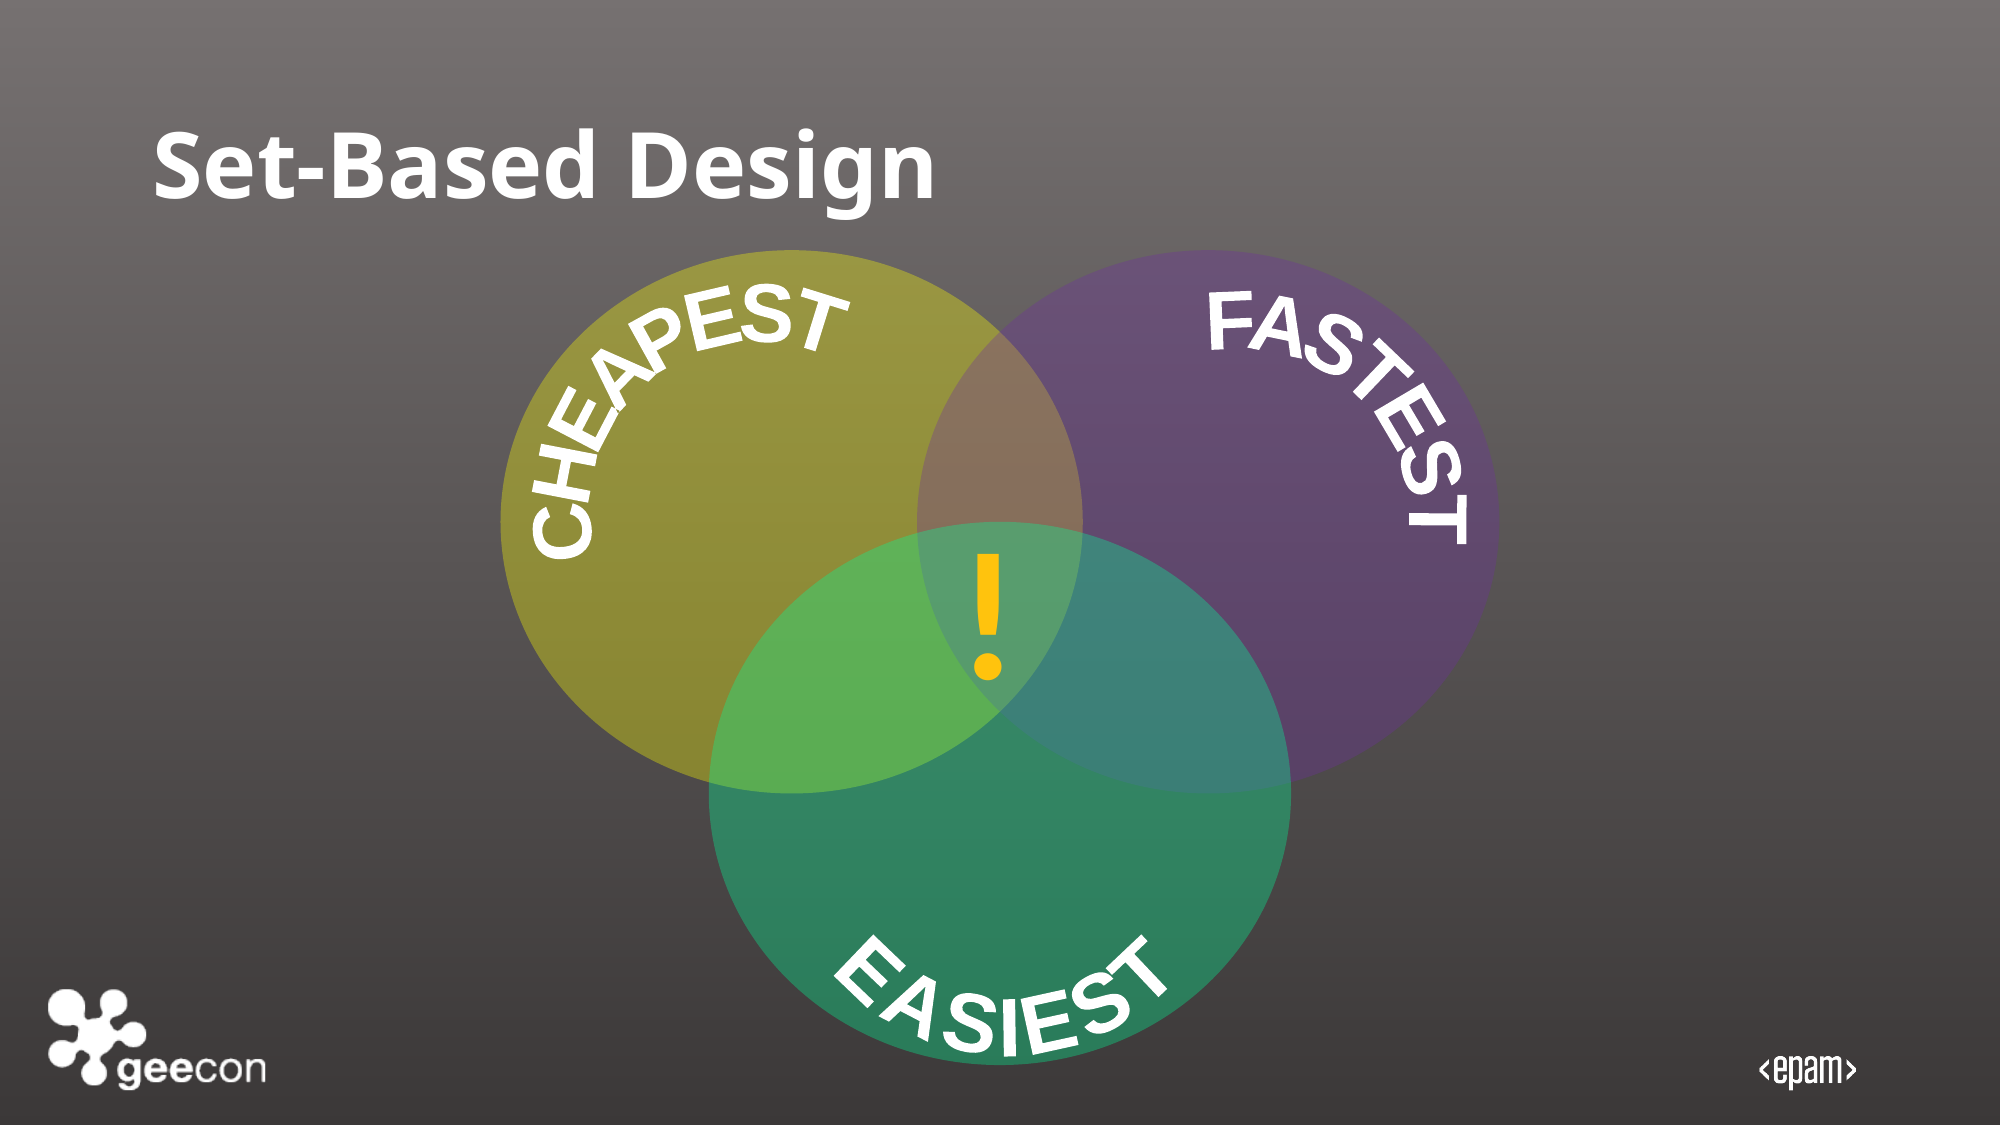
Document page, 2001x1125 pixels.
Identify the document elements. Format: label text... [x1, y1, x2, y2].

picture [1752, 1052, 1863, 1094]
picture [45, 986, 269, 1094]
text_box [707, 522, 1293, 1067]
title Set-Based Design [137, 59, 1863, 278]
text_box [916, 278, 1501, 784]
text_box [499, 278, 1000, 783]
text_box ! [944, 488, 1034, 724]
